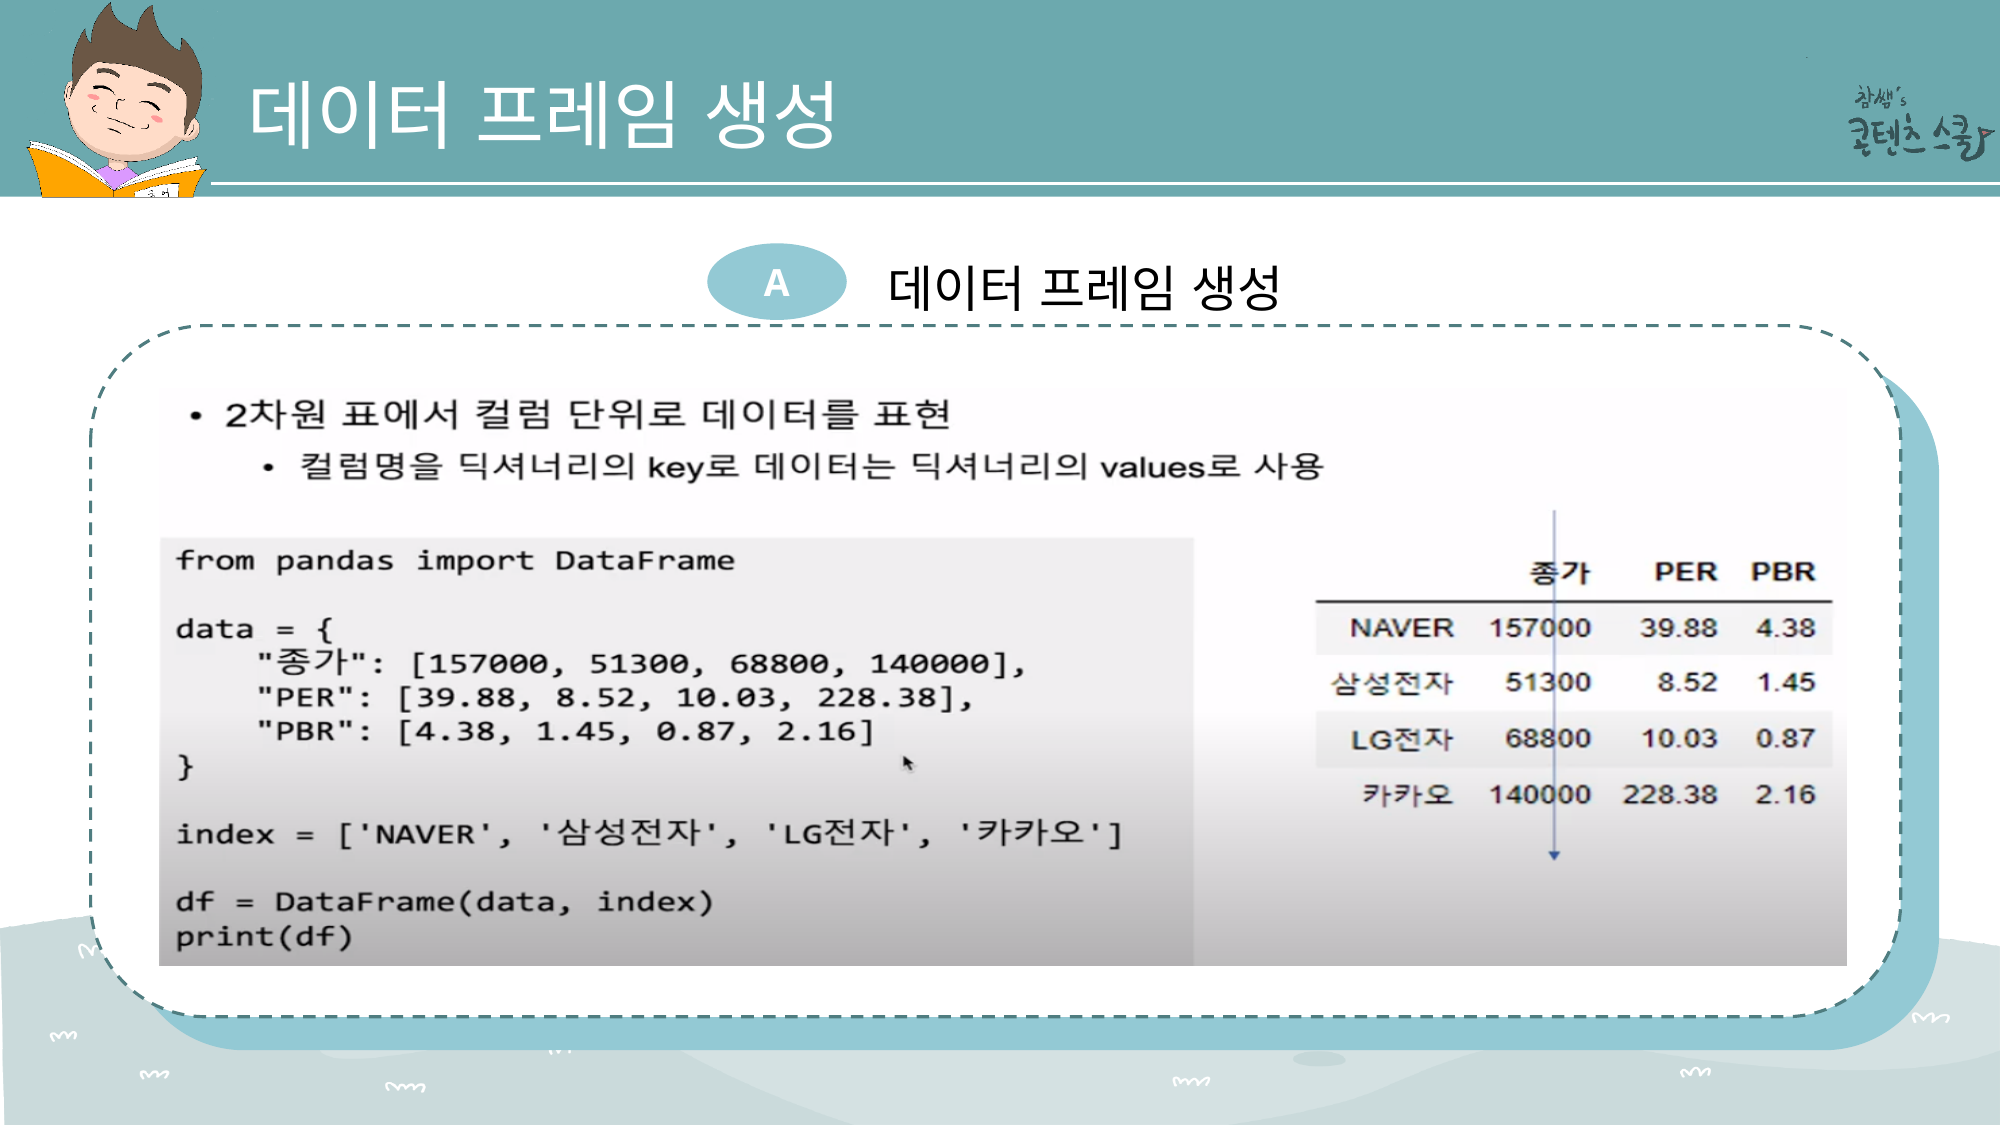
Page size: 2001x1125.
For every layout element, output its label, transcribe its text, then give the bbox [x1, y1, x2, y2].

picture [22, 0, 224, 200]
text_box 데이터 프레임 생성 [232, 61, 856, 167]
text_box [89, 324, 1902, 883]
text_box [1882, 374, 1941, 883]
text_box 데이터 프레임 생성 [873, 249, 1434, 325]
picture [0, 388, 2000, 1125]
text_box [1799, 56, 2000, 199]
text_box A [706, 242, 848, 321]
